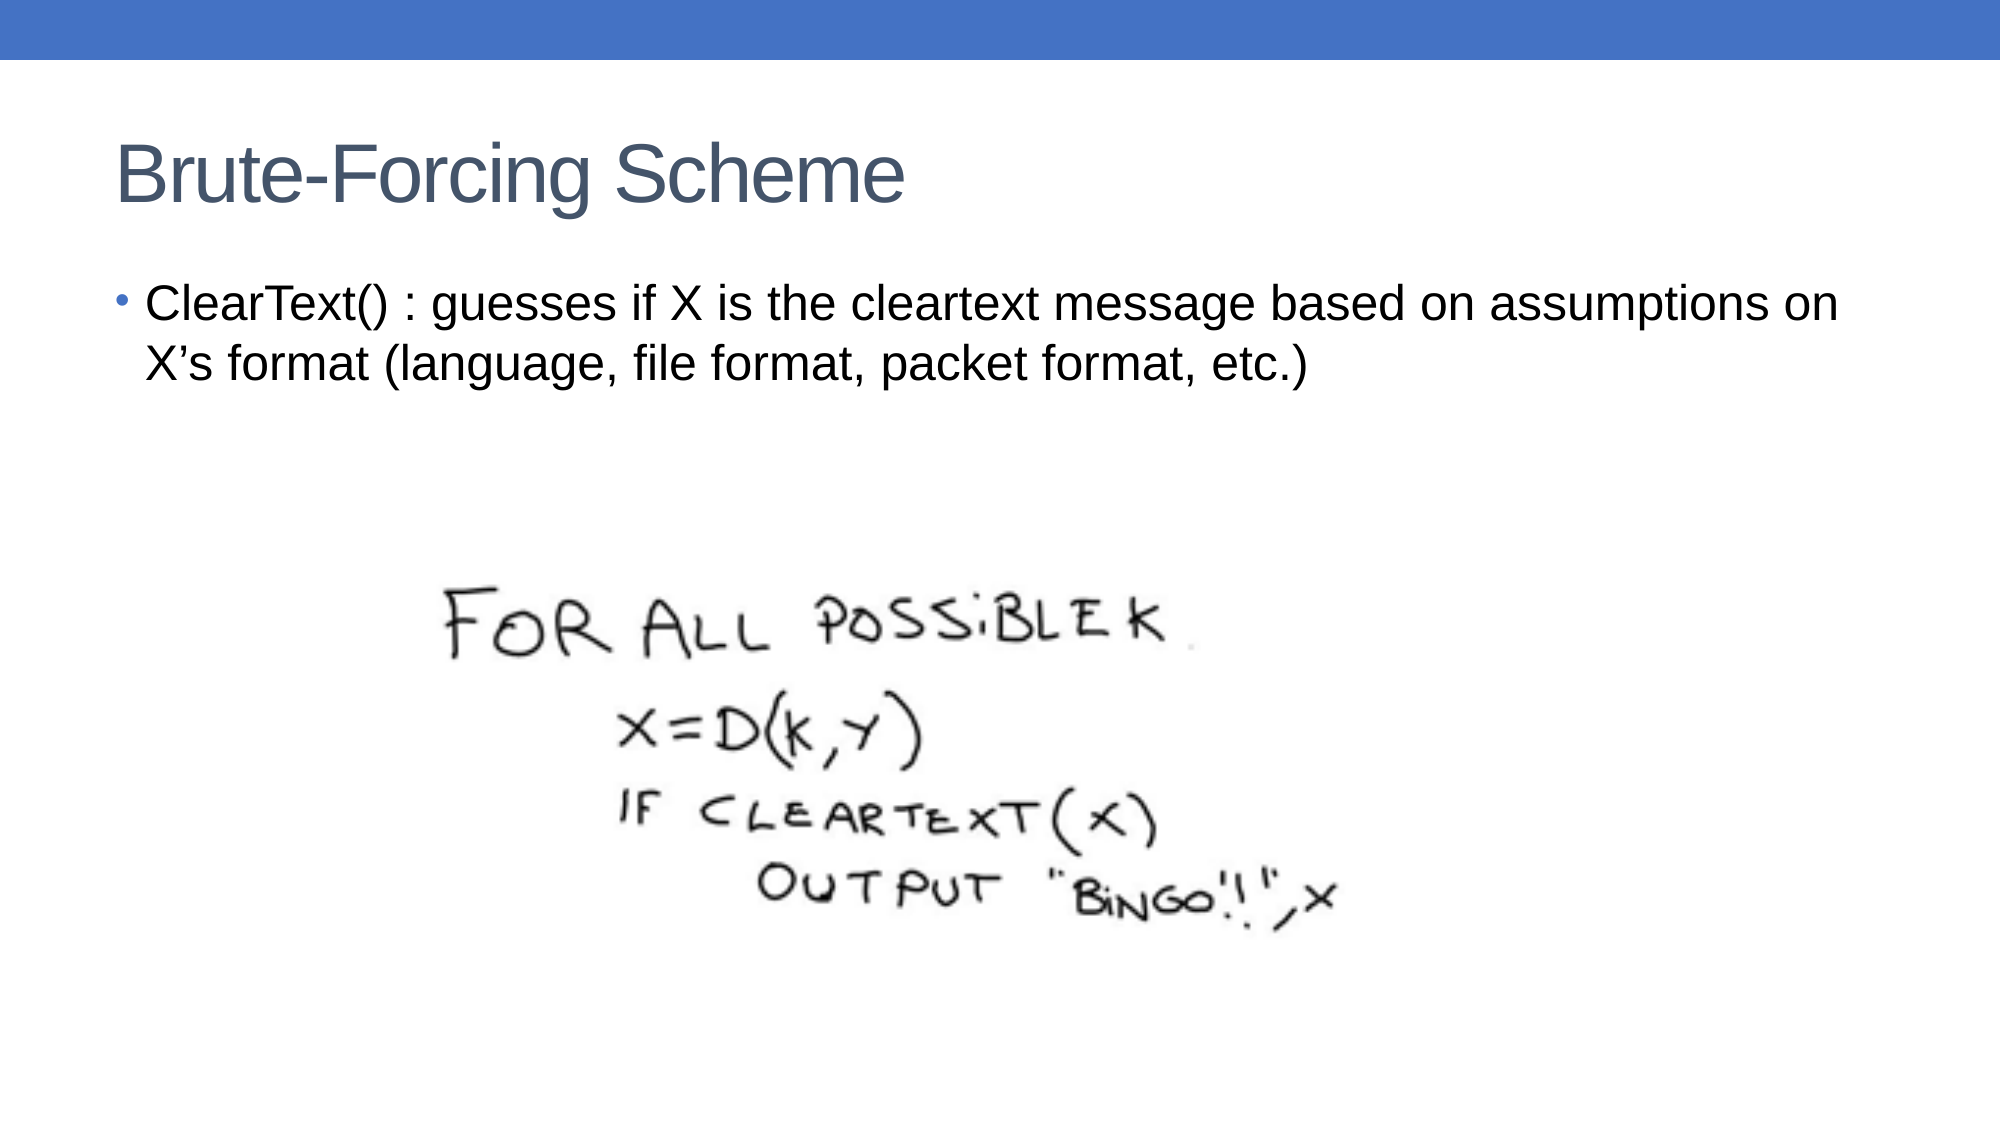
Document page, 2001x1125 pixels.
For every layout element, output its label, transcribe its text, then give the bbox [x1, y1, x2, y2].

title Brute-Forcing Scheme [99, 87, 1900, 250]
list ClearText() : guesses if X is the cleartext message based on assumptions on X’s format (language, file format, packet format, etc.) [99, 262, 1900, 1063]
picture [361, 486, 1507, 1031]
